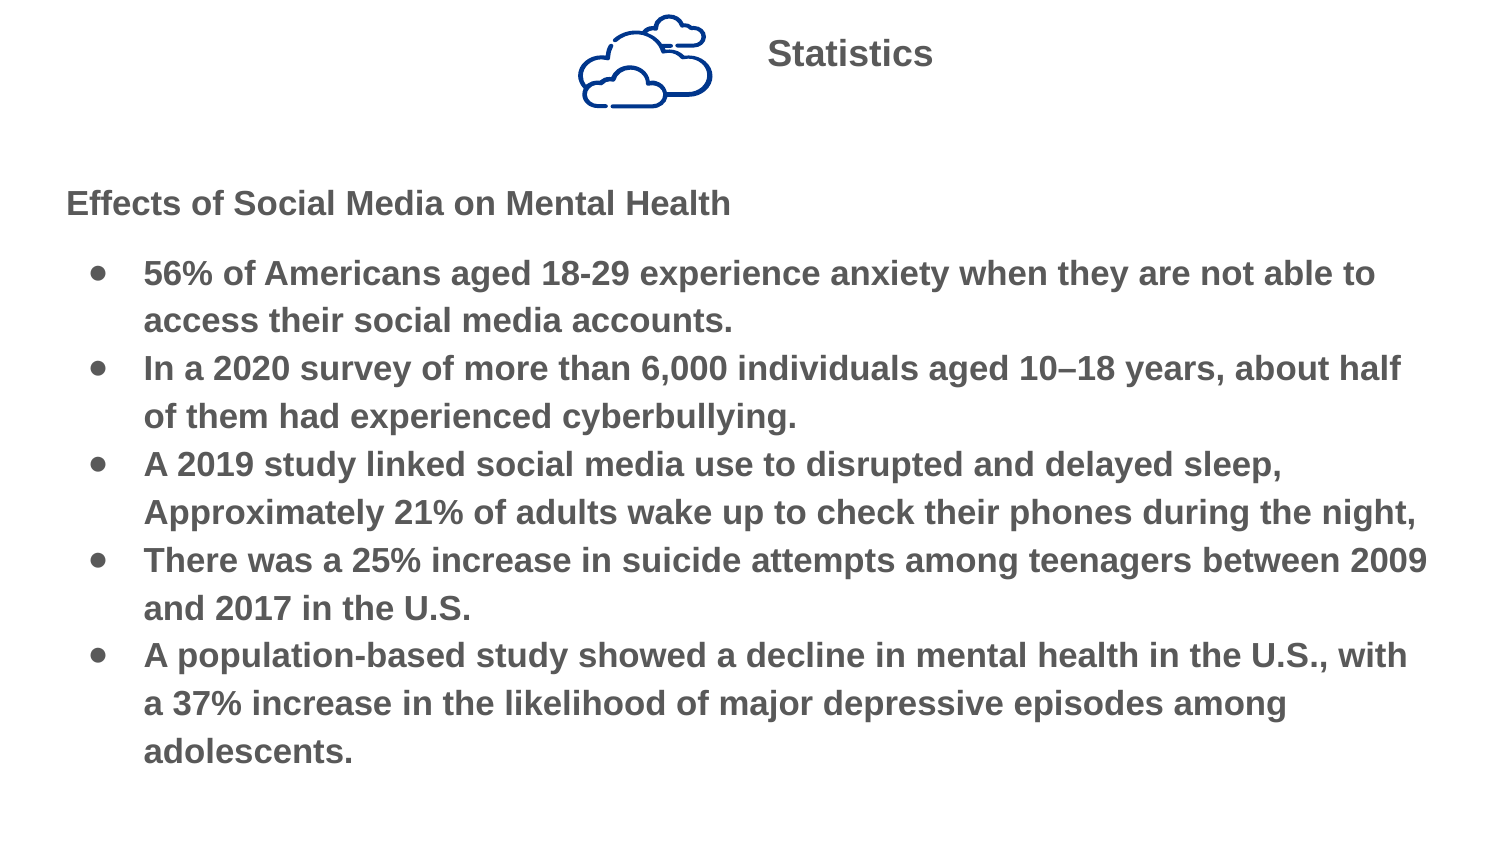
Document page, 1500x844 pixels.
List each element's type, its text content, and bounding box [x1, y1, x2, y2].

list Effects of Social Media on Mental Health 56% of Americans aged 18-29 experience anxiety when they are not able to access their social media accounts. In a 2020 survey of more than 6,000 individuals aged 10–18 years, about half of them had experienced cyberbullying. A 2019 study linked social media use to disrupted and delayed sleep, Approximately 21% of adults wake up to check their phones during the night, There was a 25% increase in suicide attempts among teenagers between 2009 and 2017 in the U.S. A population-based study showed a decline in mental health in the U.S., with a 37% increase in the likelihood of major depressive episodes among adolescents. [51, 159, 1449, 810]
text_box Statistics [110, 14, 1500, 132]
